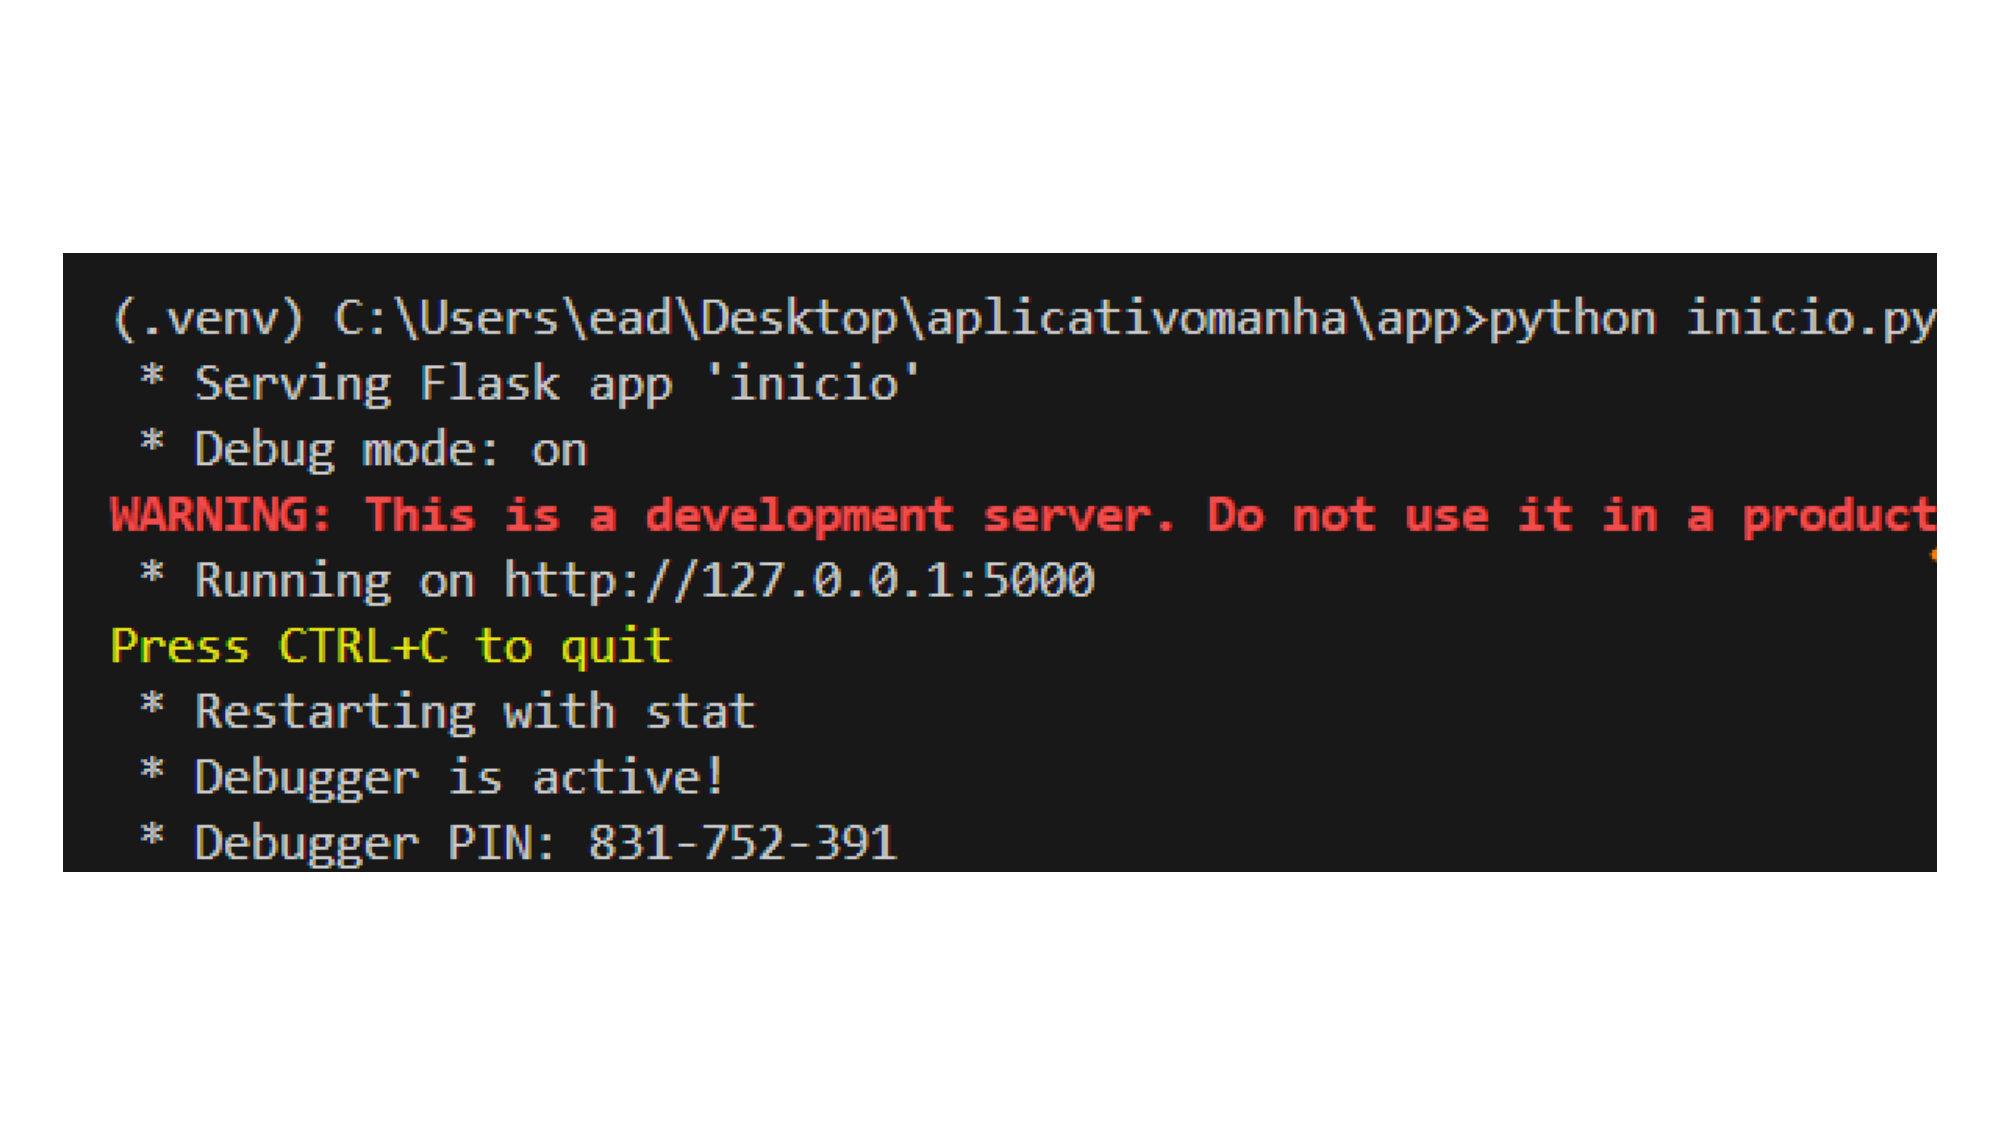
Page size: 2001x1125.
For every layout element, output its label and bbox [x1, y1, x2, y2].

picture [63, 253, 1937, 872]
